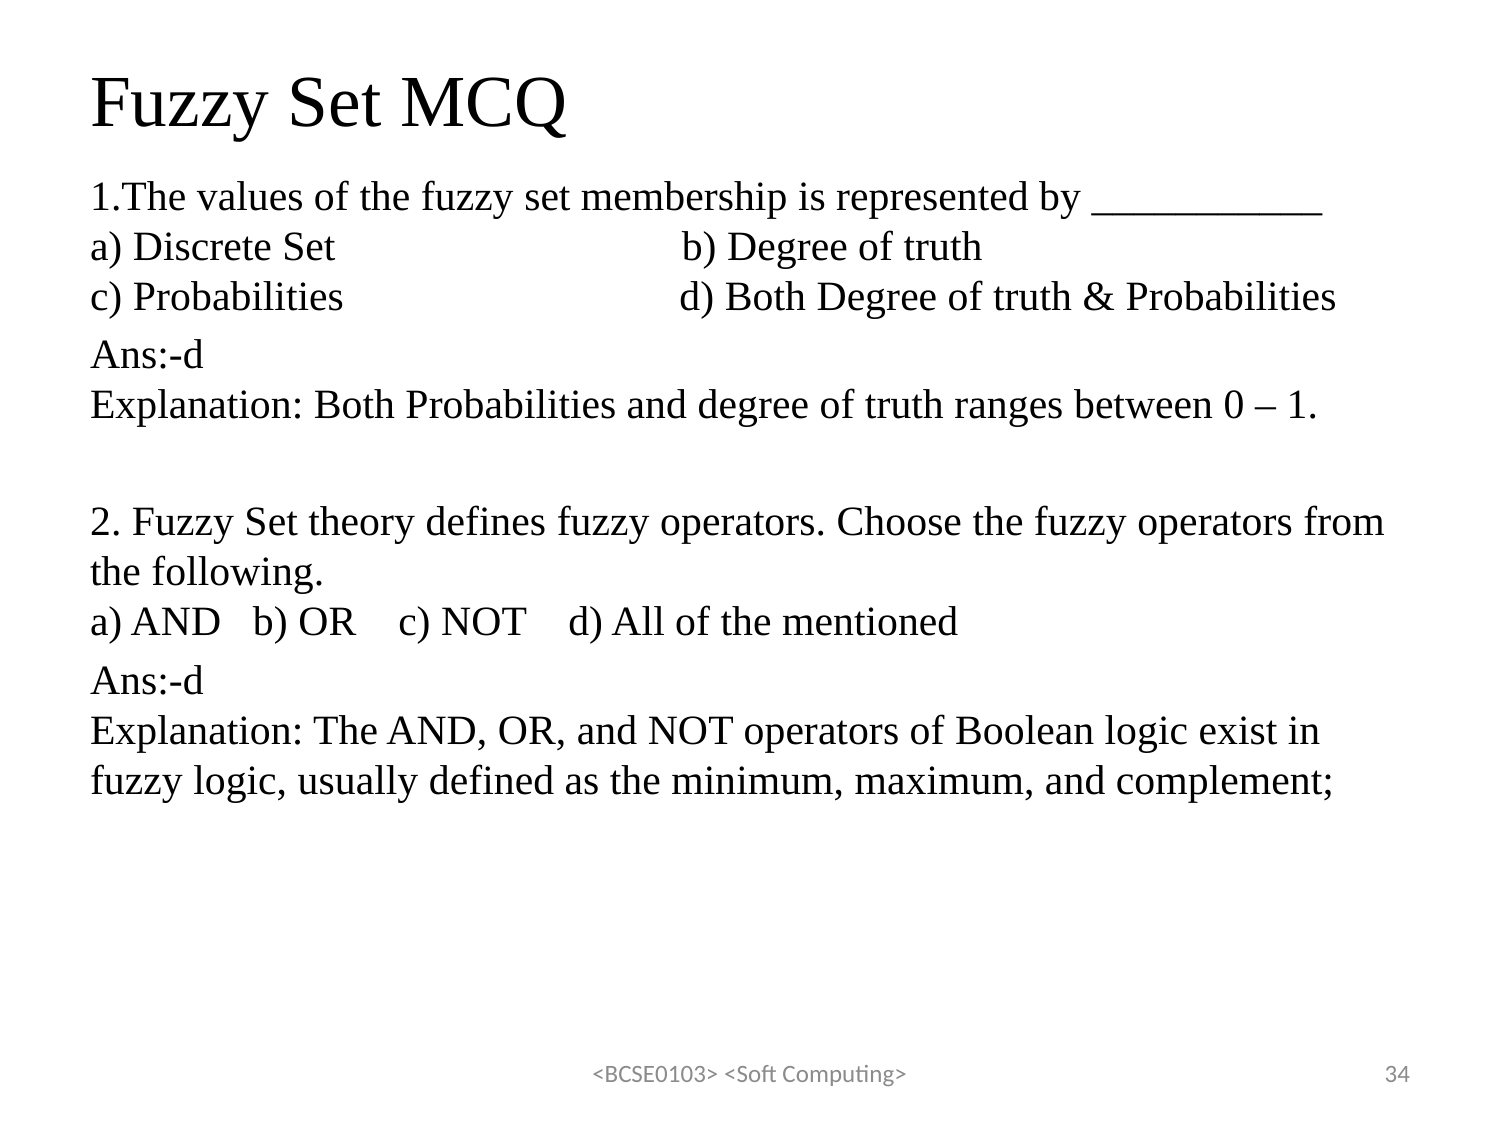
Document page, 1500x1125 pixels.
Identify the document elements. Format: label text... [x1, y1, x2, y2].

title Fuzzy Set MCQ [75, 45, 1425, 149]
list 1.The values of the fuzzy set membership is represented by ___________ a) Discrete Set b) Degree of truth c) Probabilities d) Both Degree of truth & Probabilities Ans:-d Explanation: Both Probabilities and degree of truth ranges between 0 – 1. 2. Fuzzy Set theory defines fuzzy operators. Choose the fuzzy operators from the following. a) AND b) OR c) NOT d) All of the mentioned Ans:-d Explanation: The AND, OR, and NOT operators of Boolean logic exist in fuzzy logic, usually defined as the minimum, maximum, and complement; [75, 160, 1425, 1005]
slide_number 34 [1074, 1042, 1425, 1103]
footer <BCSE0103> <Soft Computing> [512, 1042, 988, 1103]
